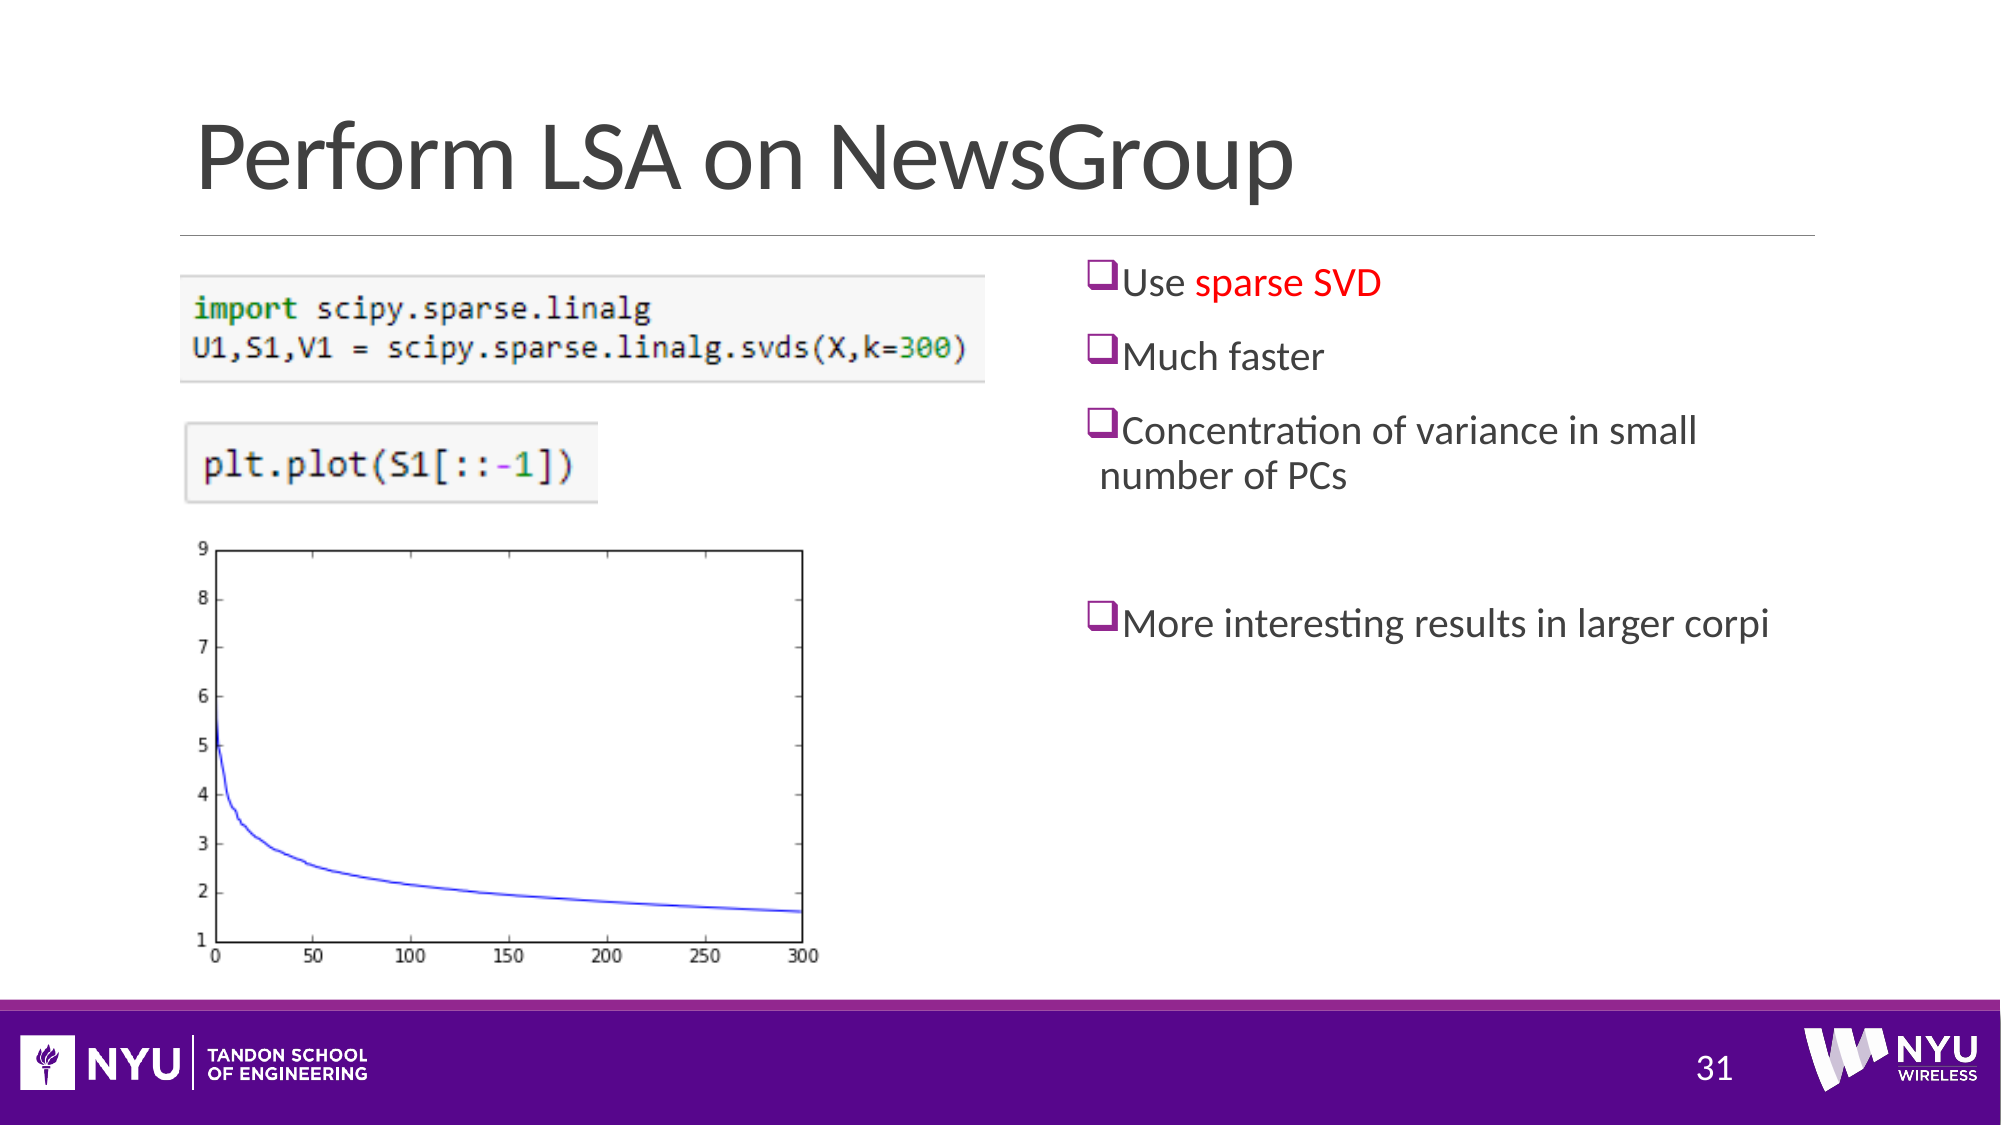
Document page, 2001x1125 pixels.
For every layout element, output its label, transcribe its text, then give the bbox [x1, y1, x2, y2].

picture [176, 419, 852, 985]
list Use sparse SVD Much faster Concentration of variance in small number of PCs More interesting results in larger corpi [1084, 252, 1830, 963]
title Perform LSA on NewsGroup [180, 47, 1830, 218]
picture [179, 270, 985, 396]
slide_number 31 [1533, 1035, 1749, 1096]
